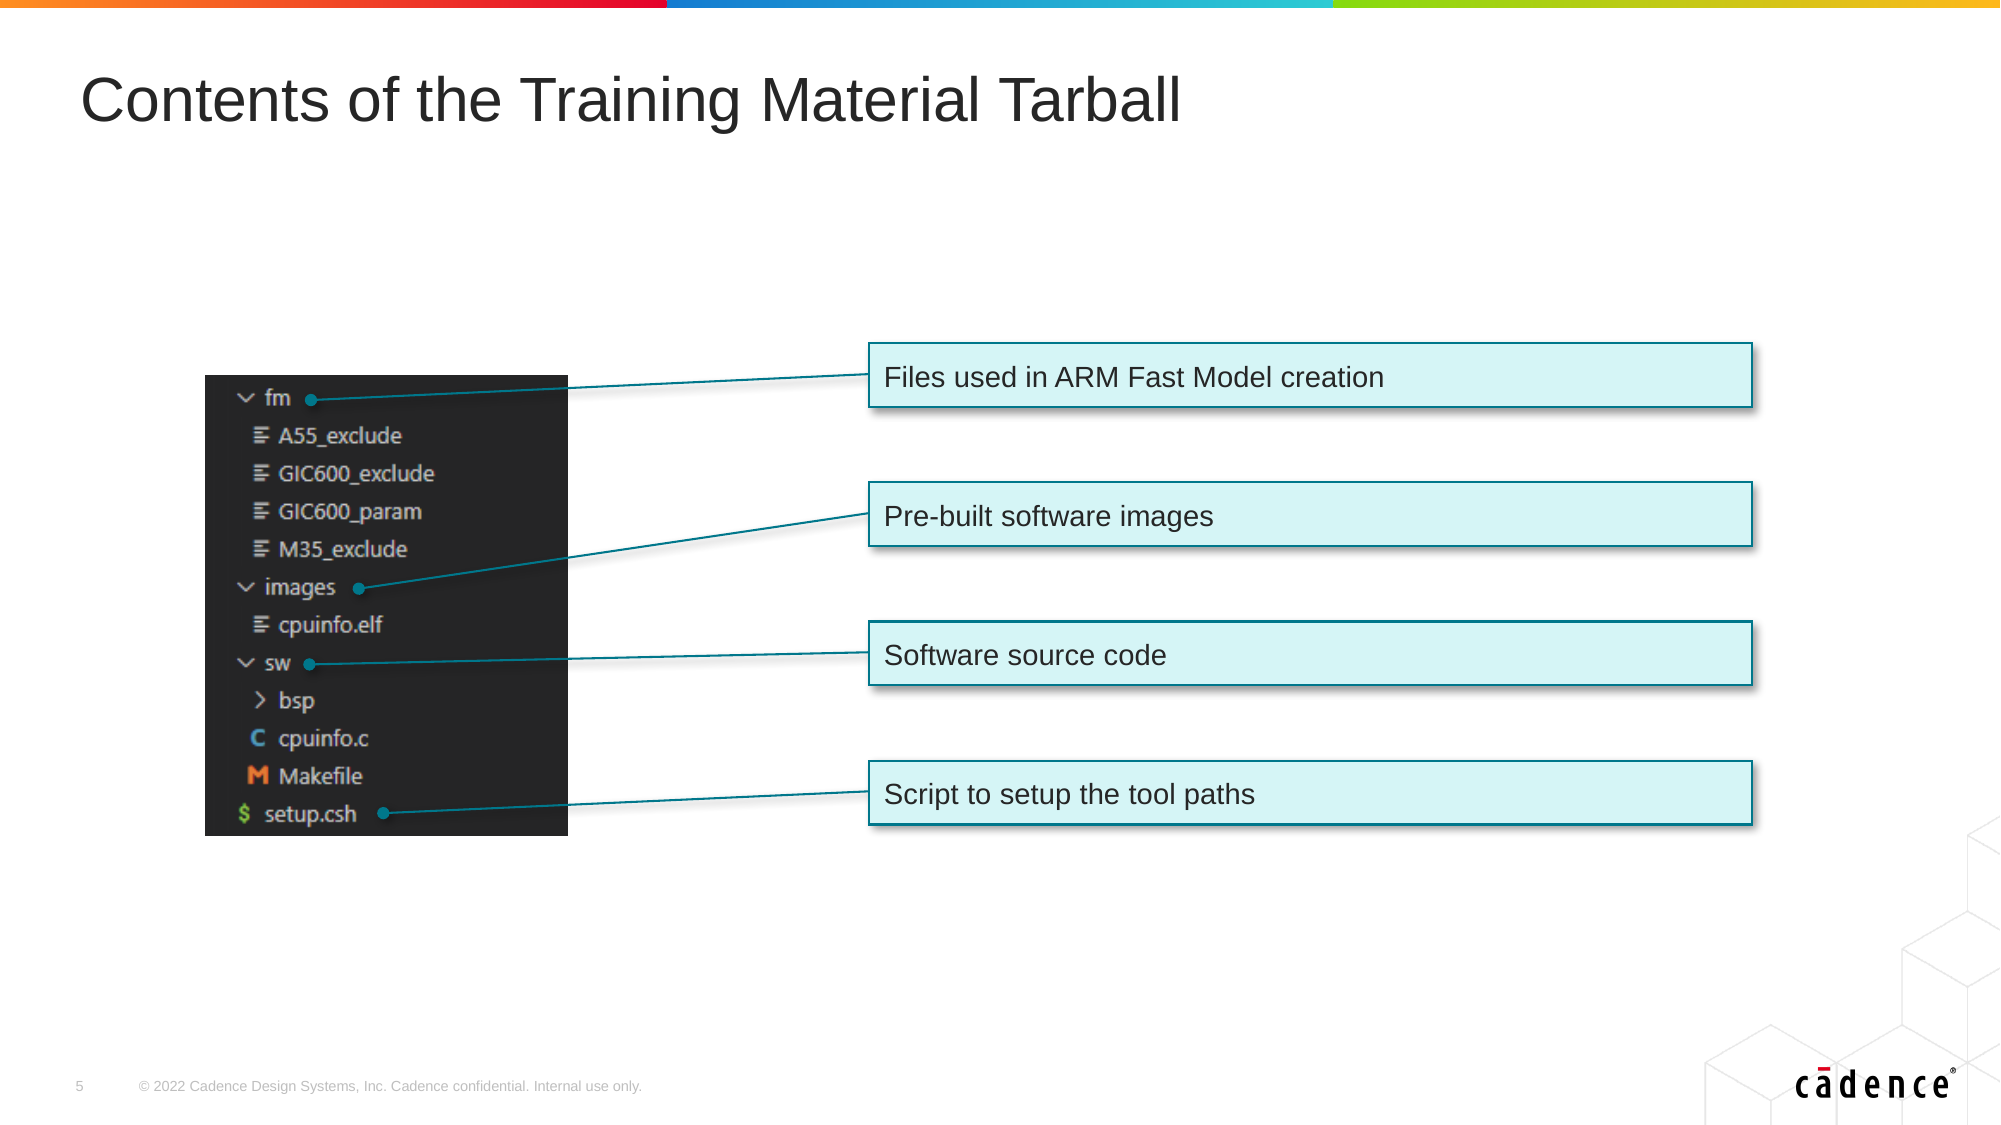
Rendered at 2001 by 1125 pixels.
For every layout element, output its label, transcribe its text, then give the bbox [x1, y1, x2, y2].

picture [1643, 44, 2000, 1125]
text_box Files used in ARM Fast Model creation [568, 342, 1753, 408]
picture [205, 375, 568, 836]
text_box Script to setup the tool paths [568, 760, 1753, 826]
title Contents of the Training Material Tarball [73, 59, 1979, 153]
text_box Pre-built software images [568, 481, 1753, 559]
text_box Software source code [568, 620, 1753, 686]
